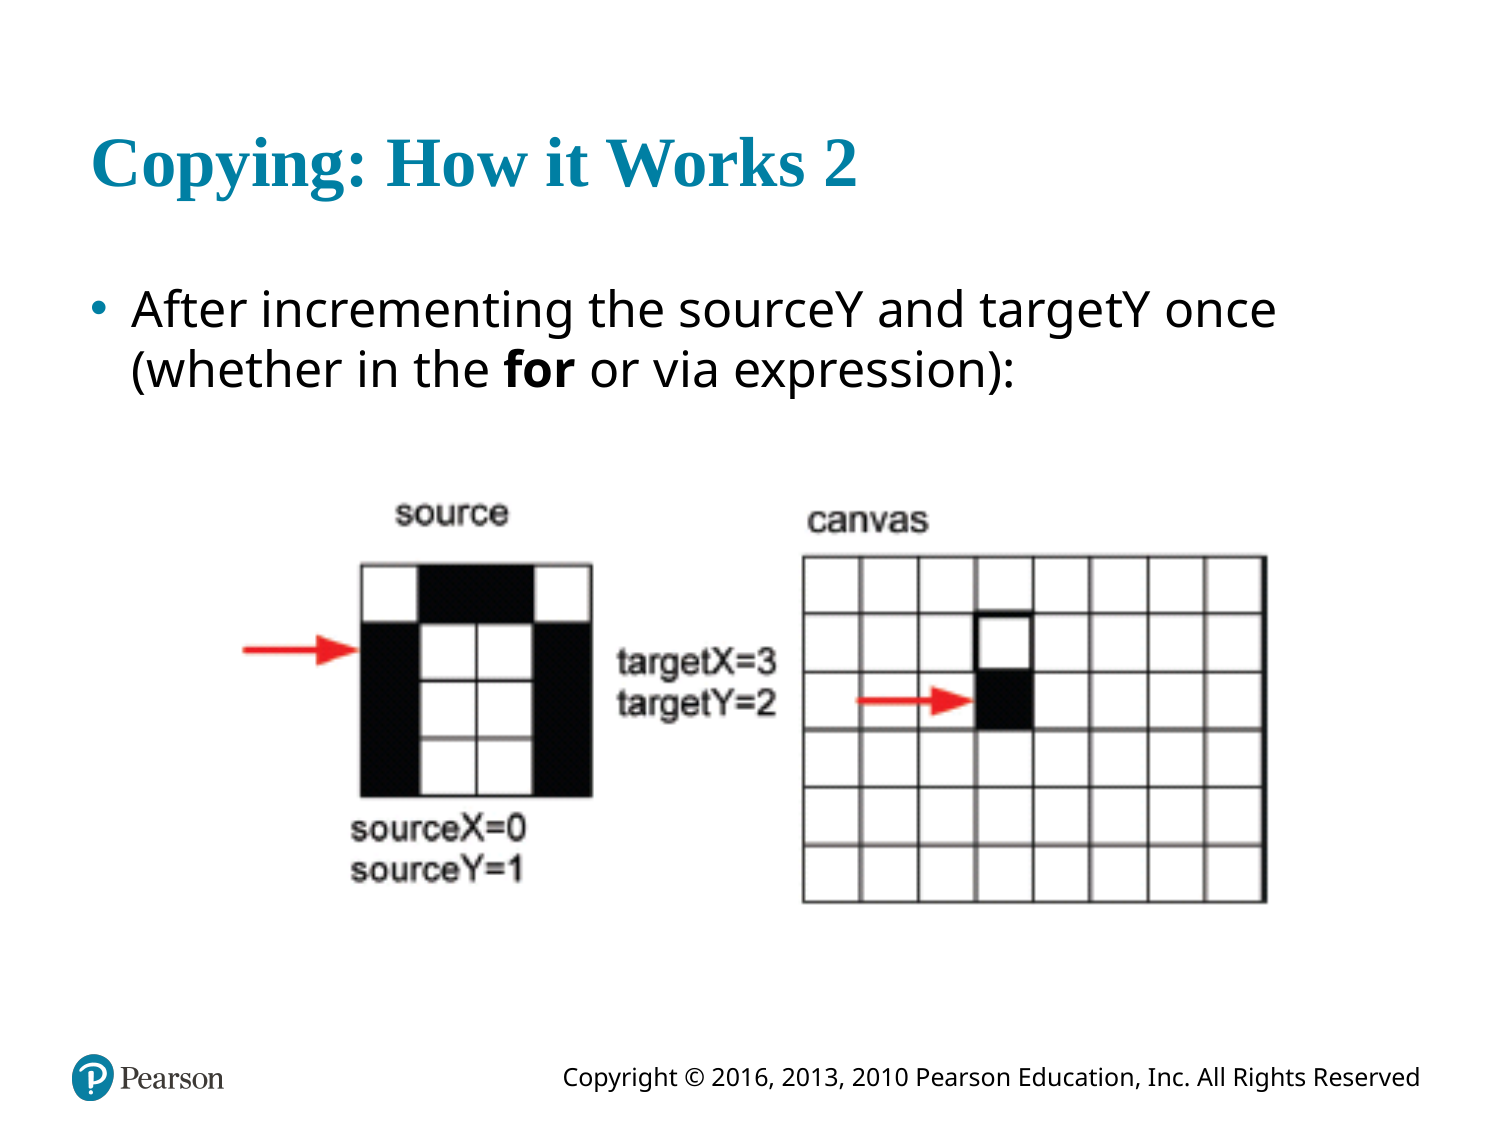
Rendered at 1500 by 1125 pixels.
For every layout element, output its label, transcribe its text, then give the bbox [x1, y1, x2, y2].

picture [72, 1087, 83, 1101]
picture [98, 1054, 224, 1101]
picture [72, 1054, 88, 1070]
list After incrementing the sourceY and targetY once (whether in the for or via expression): [75, 262, 1448, 931]
picture [211, 483, 1289, 935]
picture [80, 1063, 106, 1088]
title Copying: How it Works 2 [75, 0, 1425, 216]
